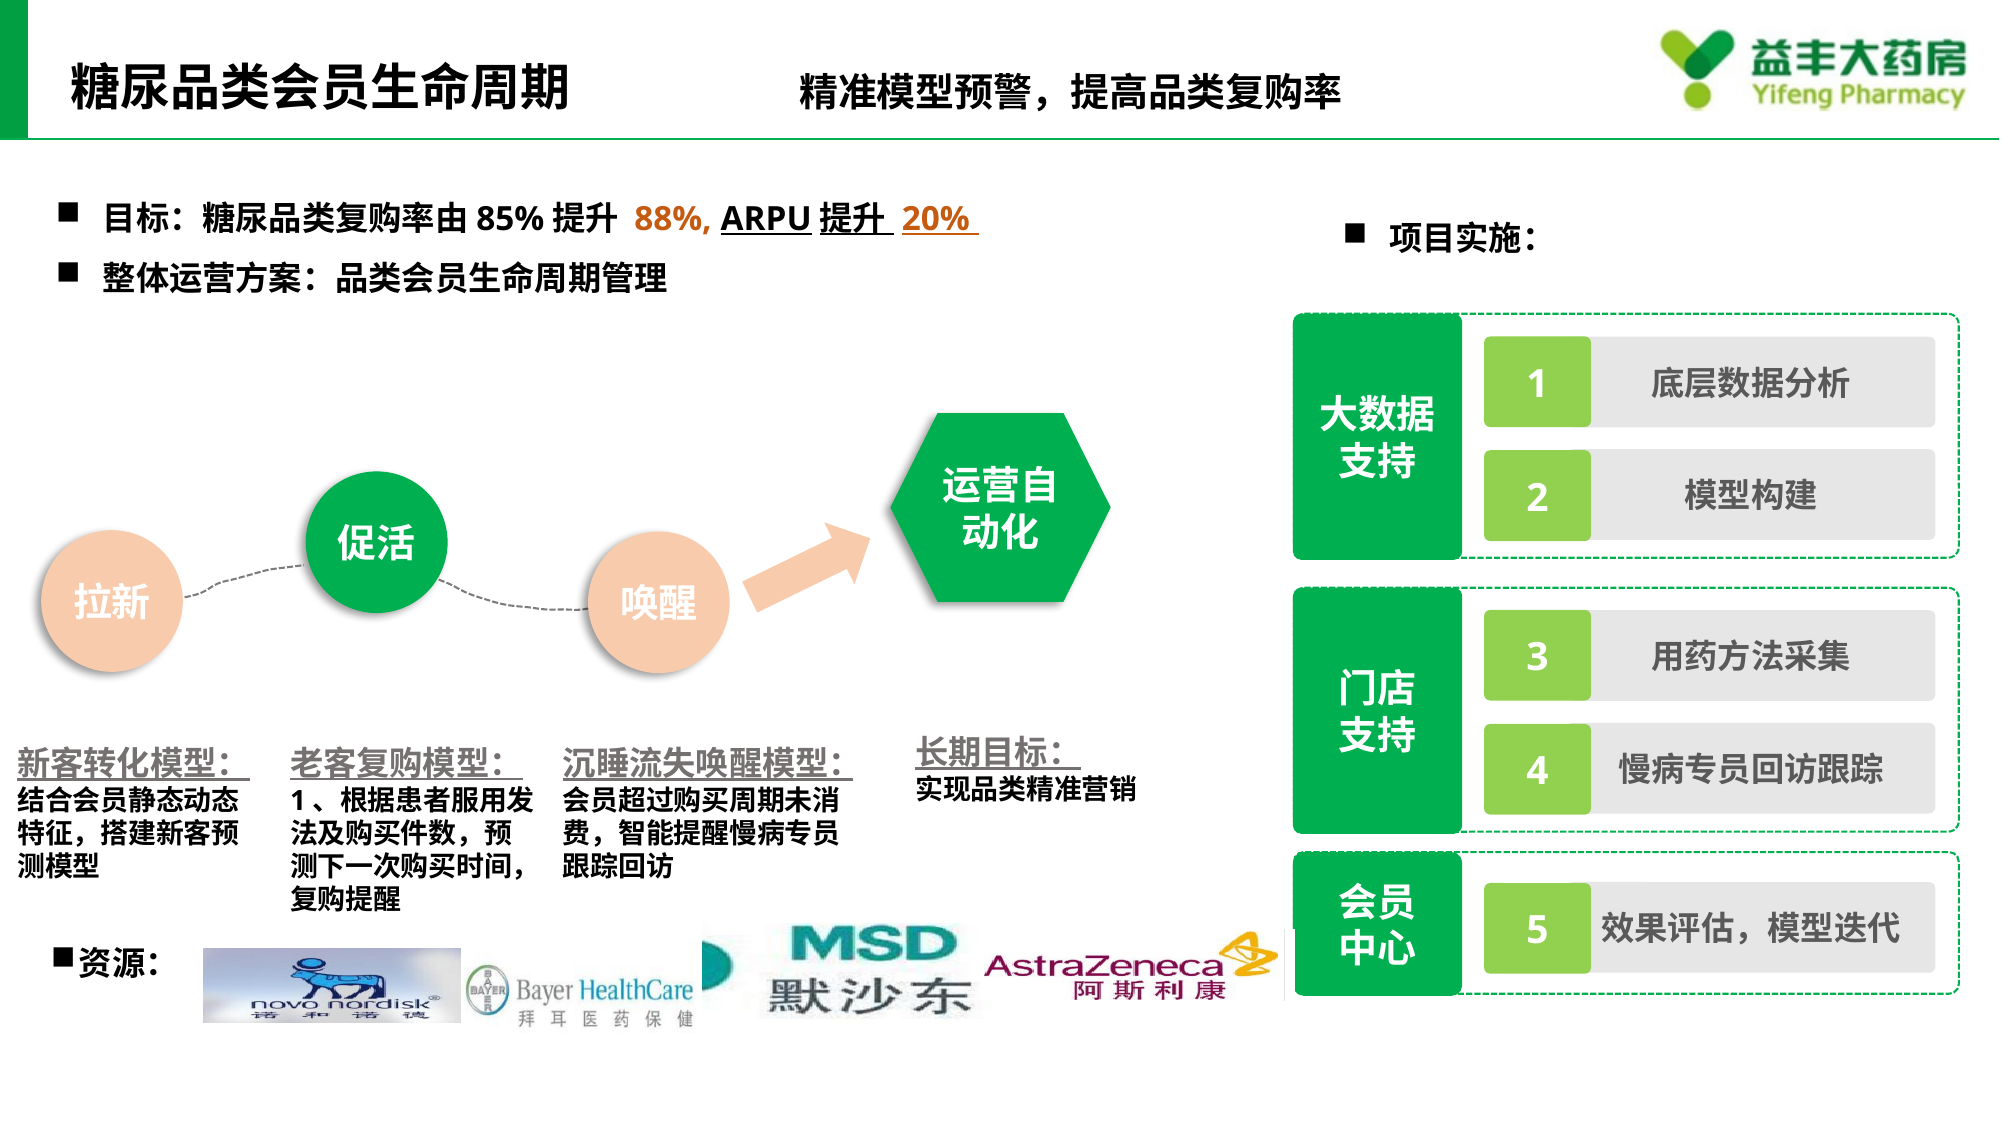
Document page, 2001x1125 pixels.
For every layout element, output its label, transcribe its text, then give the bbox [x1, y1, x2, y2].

text_box 底层数据分析 [1586, 335, 1937, 429]
text_box 新客转化模型： 结合会员静态动态特征，搭建新客预测模型 [2, 734, 275, 890]
text_box 长期目标： 实现品类精准营销 [900, 723, 1220, 812]
text_box 项目实施： [1327, 209, 1896, 265]
text_box [1453, 312, 1960, 559]
text_box 大数据 支持 [1292, 313, 1463, 560]
text_box 用药方法采集 [1588, 609, 1937, 702]
text_box 模型构建 [1569, 448, 1937, 541]
text_box [1453, 586, 1960, 833]
text_box 4 [1482, 722, 1593, 816]
text_box 会员 中心 [1292, 852, 1463, 996]
text_box 资源： [36, 934, 183, 989]
text_box 沉睡流失唤醒模型： 会员超过购买周期未消费，智能提醒慢病专员跟踪回访 [548, 734, 868, 890]
text_box 1 [1482, 335, 1593, 429]
text_box 老客复购模型： 1、根据患者服用发法及购买件数，预测下一次购买时间，复购提醒 [275, 734, 554, 923]
picture [203, 923, 1295, 1041]
text_box 门店 支持 [1292, 587, 1463, 834]
text_box 精准模型预警，提高品类复购率 [784, 60, 1444, 122]
text_box 慢病专员回访跟踪 [1572, 721, 1937, 815]
text_box 5 [1482, 881, 1593, 975]
picture [1640, 11, 1991, 127]
text_box 唤醒 [586, 530, 731, 675]
text_box 效果评估，模型迭代 [1569, 880, 1937, 974]
text_box [440, 578, 577, 611]
text_box 促活 [304, 470, 449, 615]
text_box [740, 520, 872, 614]
text_box 运营自动化 [889, 411, 1112, 603]
text_box [184, 564, 305, 599]
text_box 3 [1482, 608, 1593, 702]
text_box [1453, 851, 1960, 995]
text_box 糖尿品类会员生命周期 [55, 47, 804, 123]
text_box 目标：糖尿品类复购率由85%提升 88%, ARPU提升 20% 整体运营方案：品类会员生命周期管理 [41, 169, 1388, 304]
text_box 2 [1483, 449, 1593, 543]
text_box 拉新 [40, 529, 184, 673]
